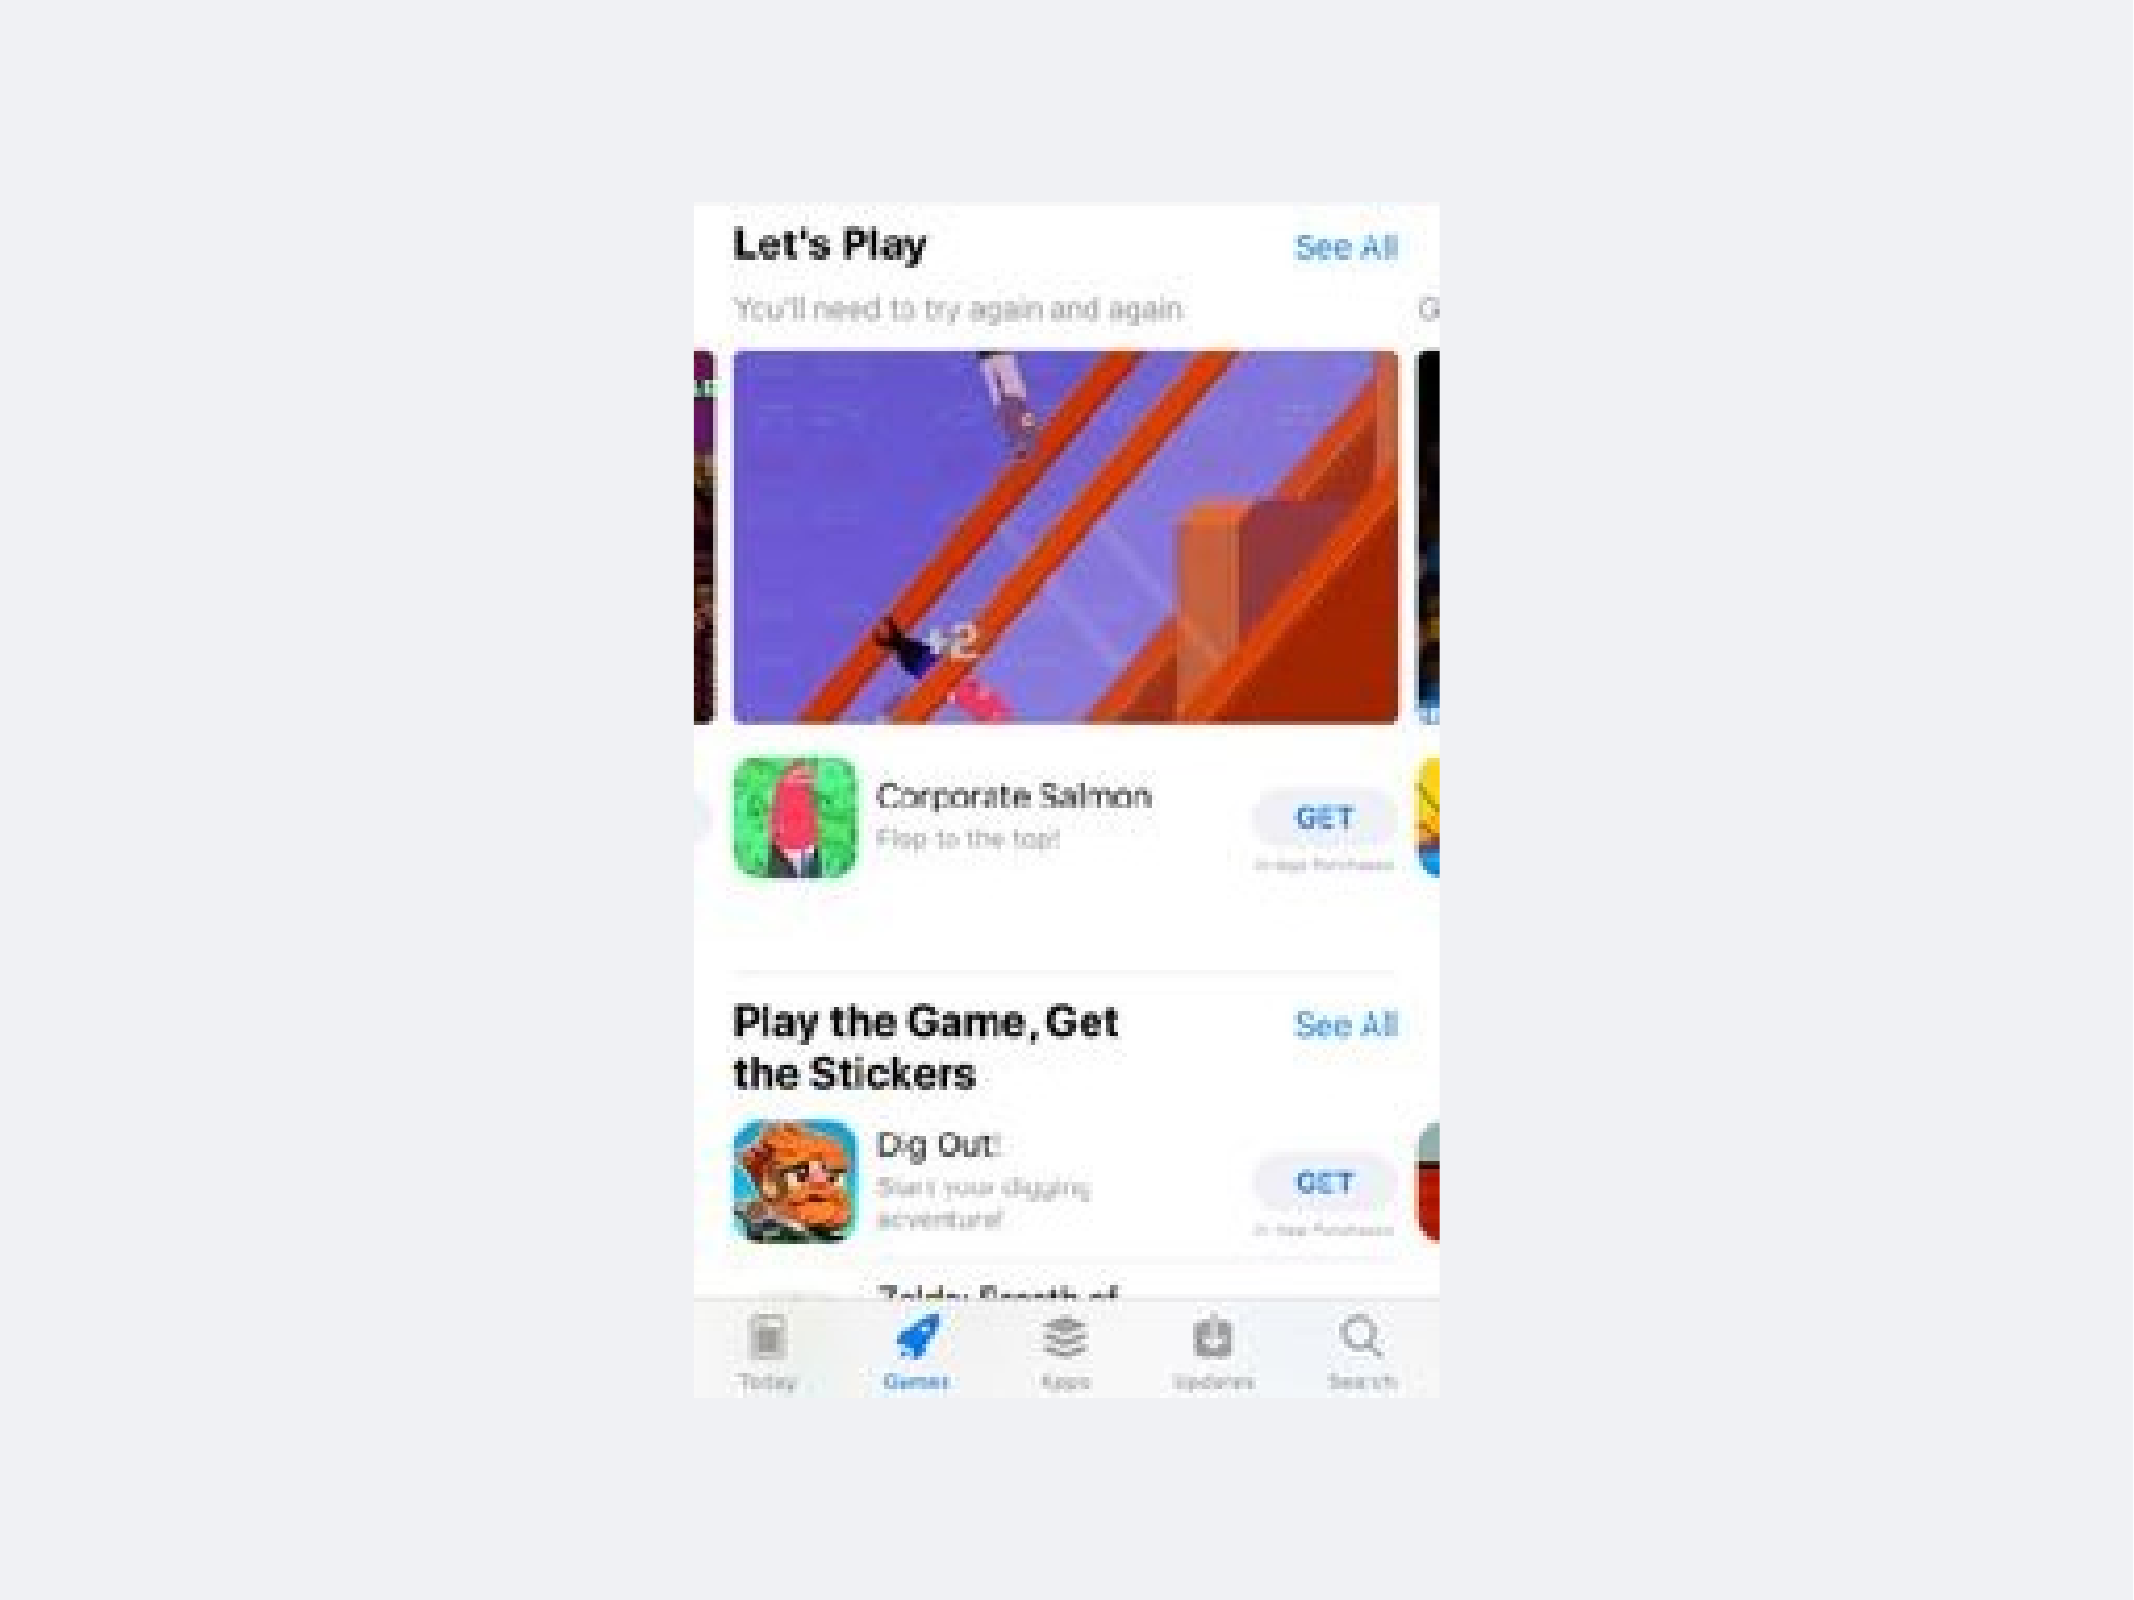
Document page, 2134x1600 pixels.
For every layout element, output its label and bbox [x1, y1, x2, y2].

text_box [693, 202, 1440, 1398]
text_box [0, 0, 2134, 1600]
